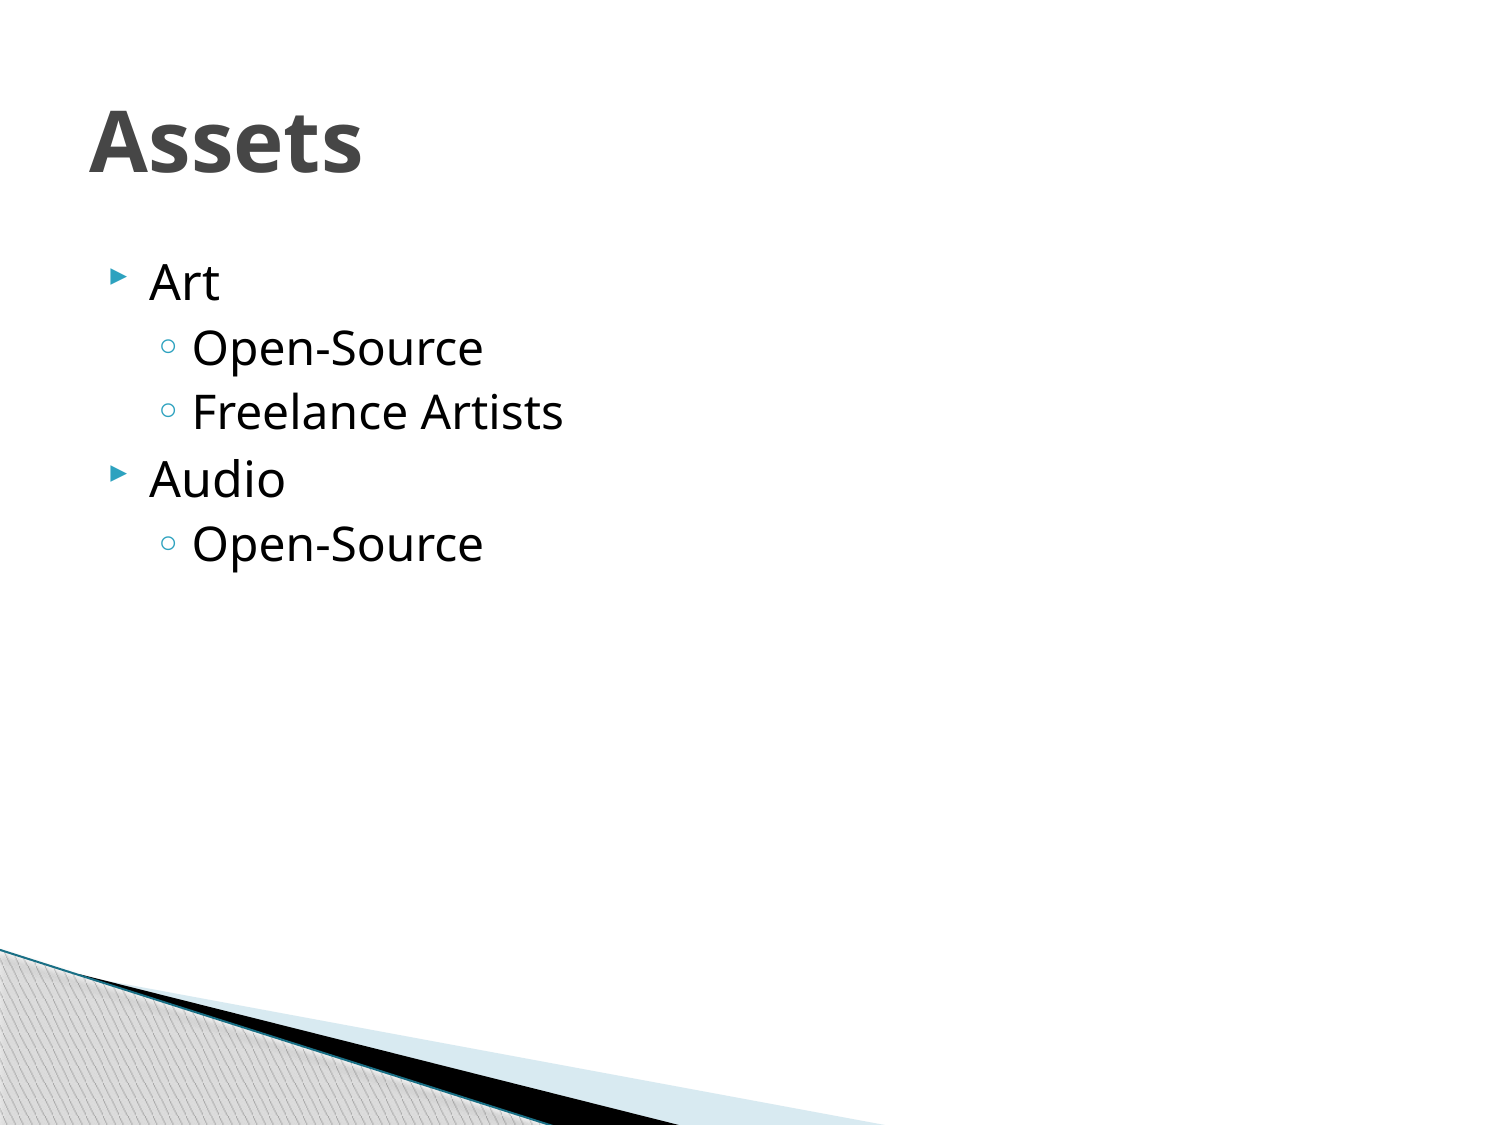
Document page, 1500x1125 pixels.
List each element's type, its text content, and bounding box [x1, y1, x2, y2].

list Art Open-Source Freelance Artists Audio Open-Source [75, 243, 1425, 986]
title Assets [75, 45, 1425, 233]
